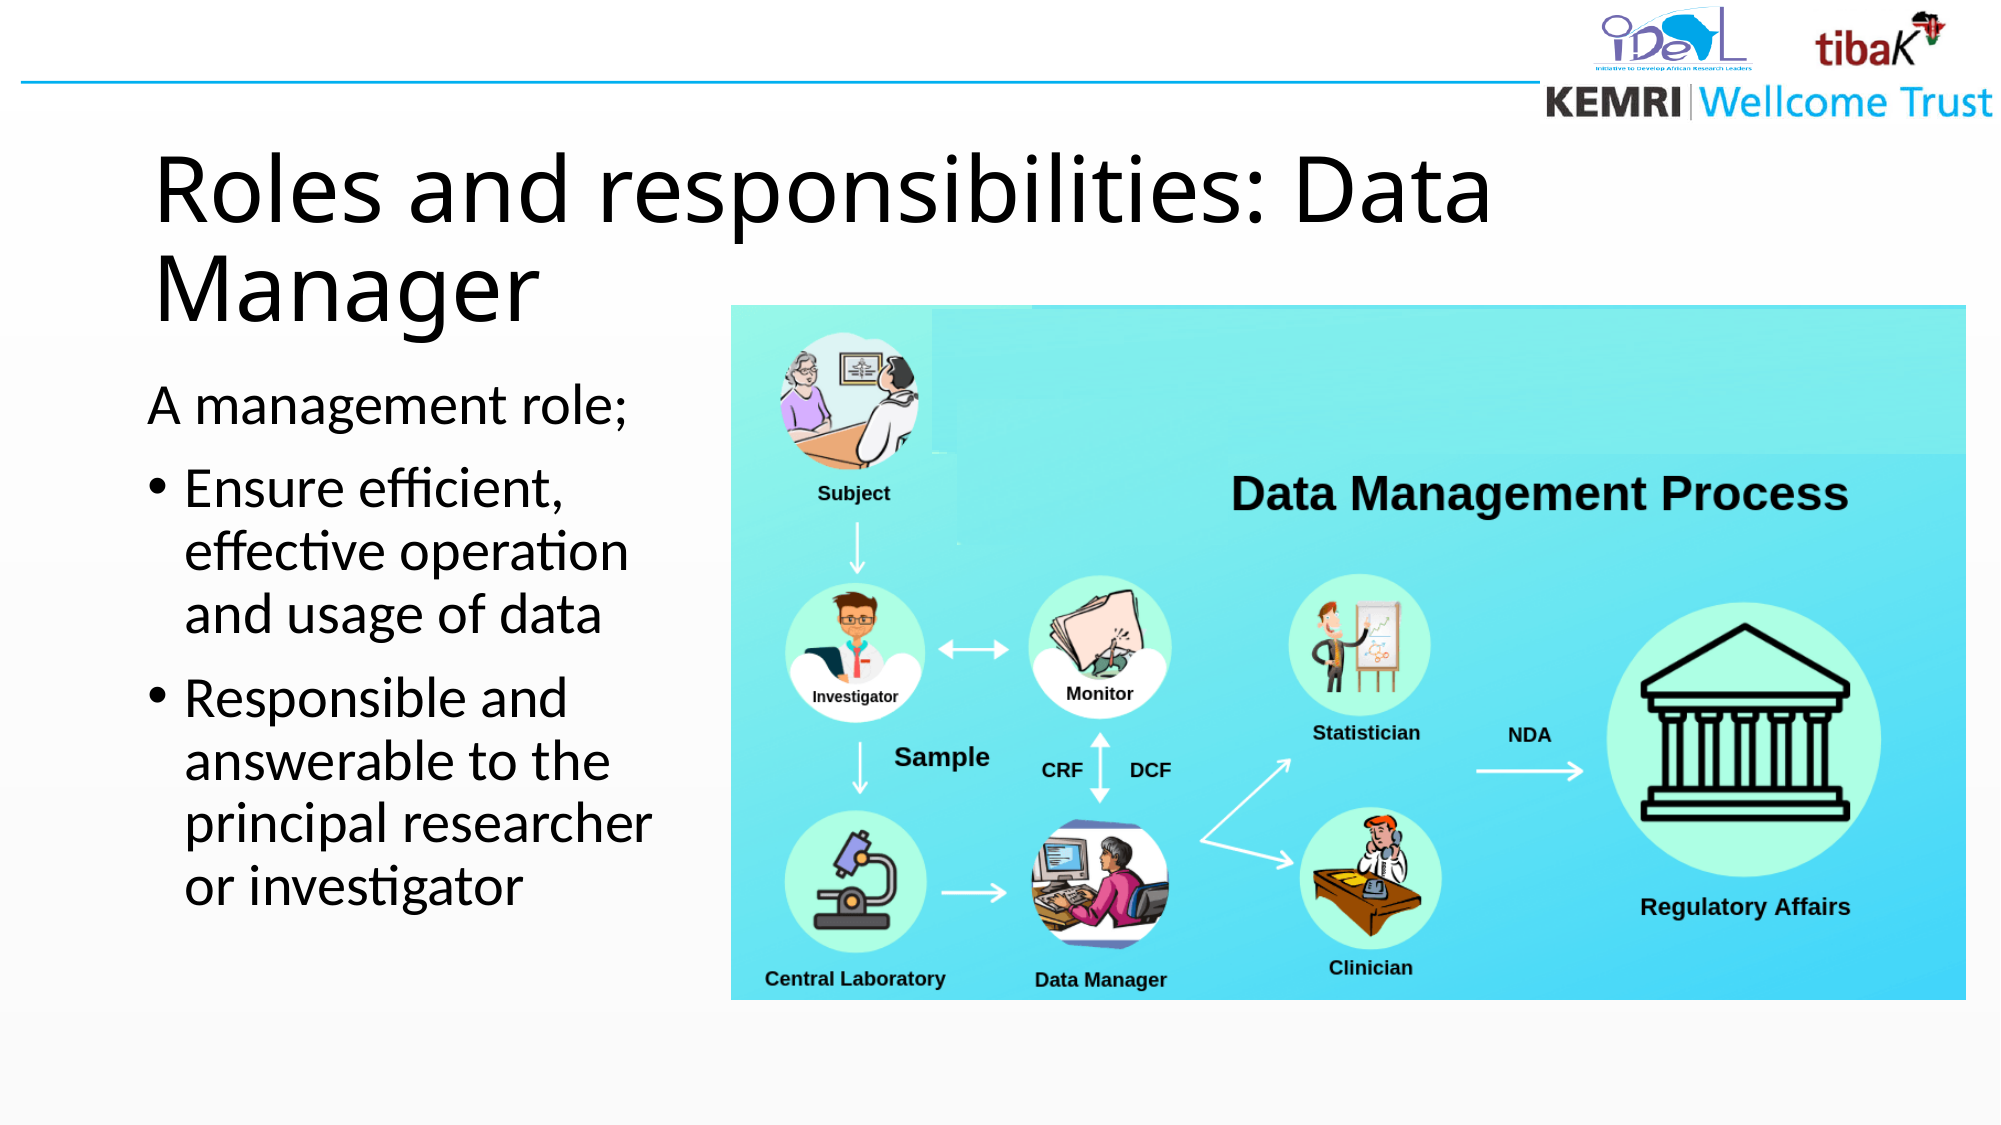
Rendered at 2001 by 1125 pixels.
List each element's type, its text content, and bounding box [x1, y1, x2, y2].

title Roles and responsibilities: Data Manager [137, 133, 1863, 352]
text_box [731, 305, 1966, 1000]
list A management role; Ensure efficient, effective operation and usage of data Responsible and answerable to the principal researcher or investigator [132, 366, 727, 1081]
picture [1540, 0, 2000, 124]
